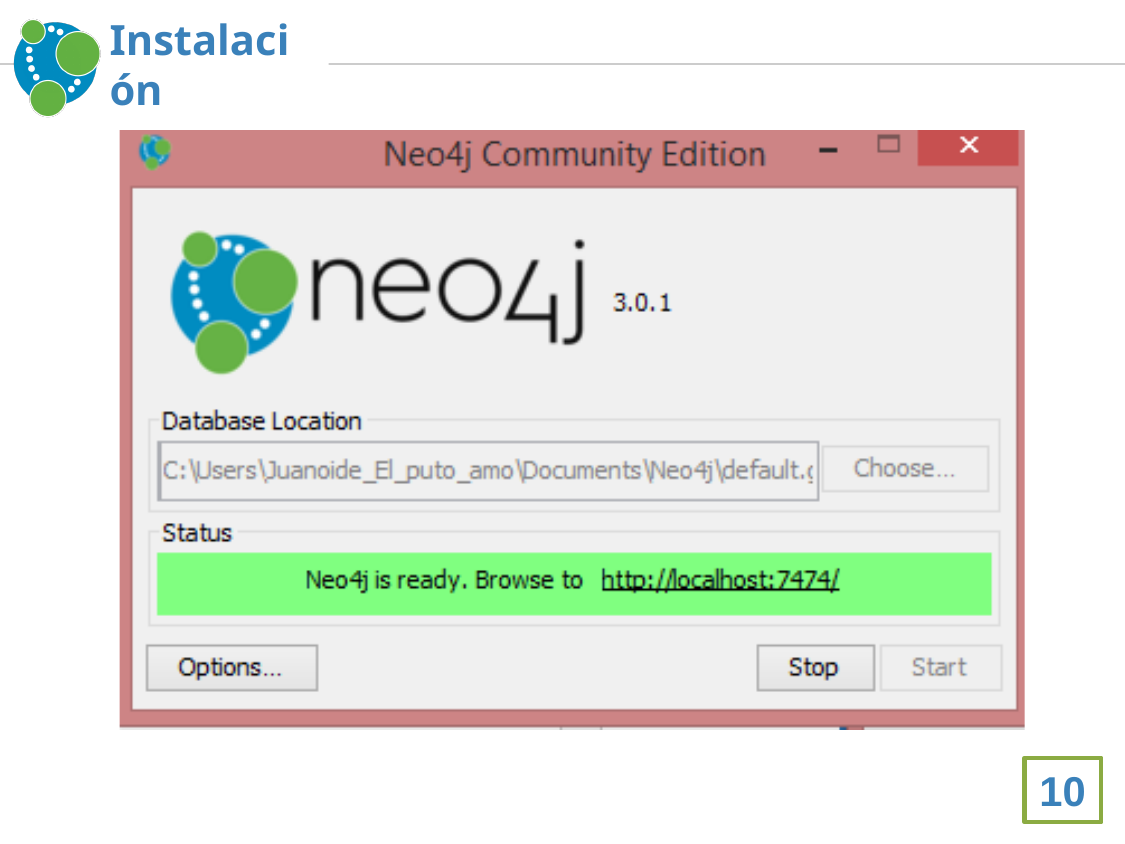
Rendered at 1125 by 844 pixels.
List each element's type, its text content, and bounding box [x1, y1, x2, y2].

text_box 10 [1022, 756, 1103, 824]
text_box Instalación [124, 73, 329, 100]
picture [0, 4, 1025, 730]
text_box Instalación [124, 28, 329, 63]
